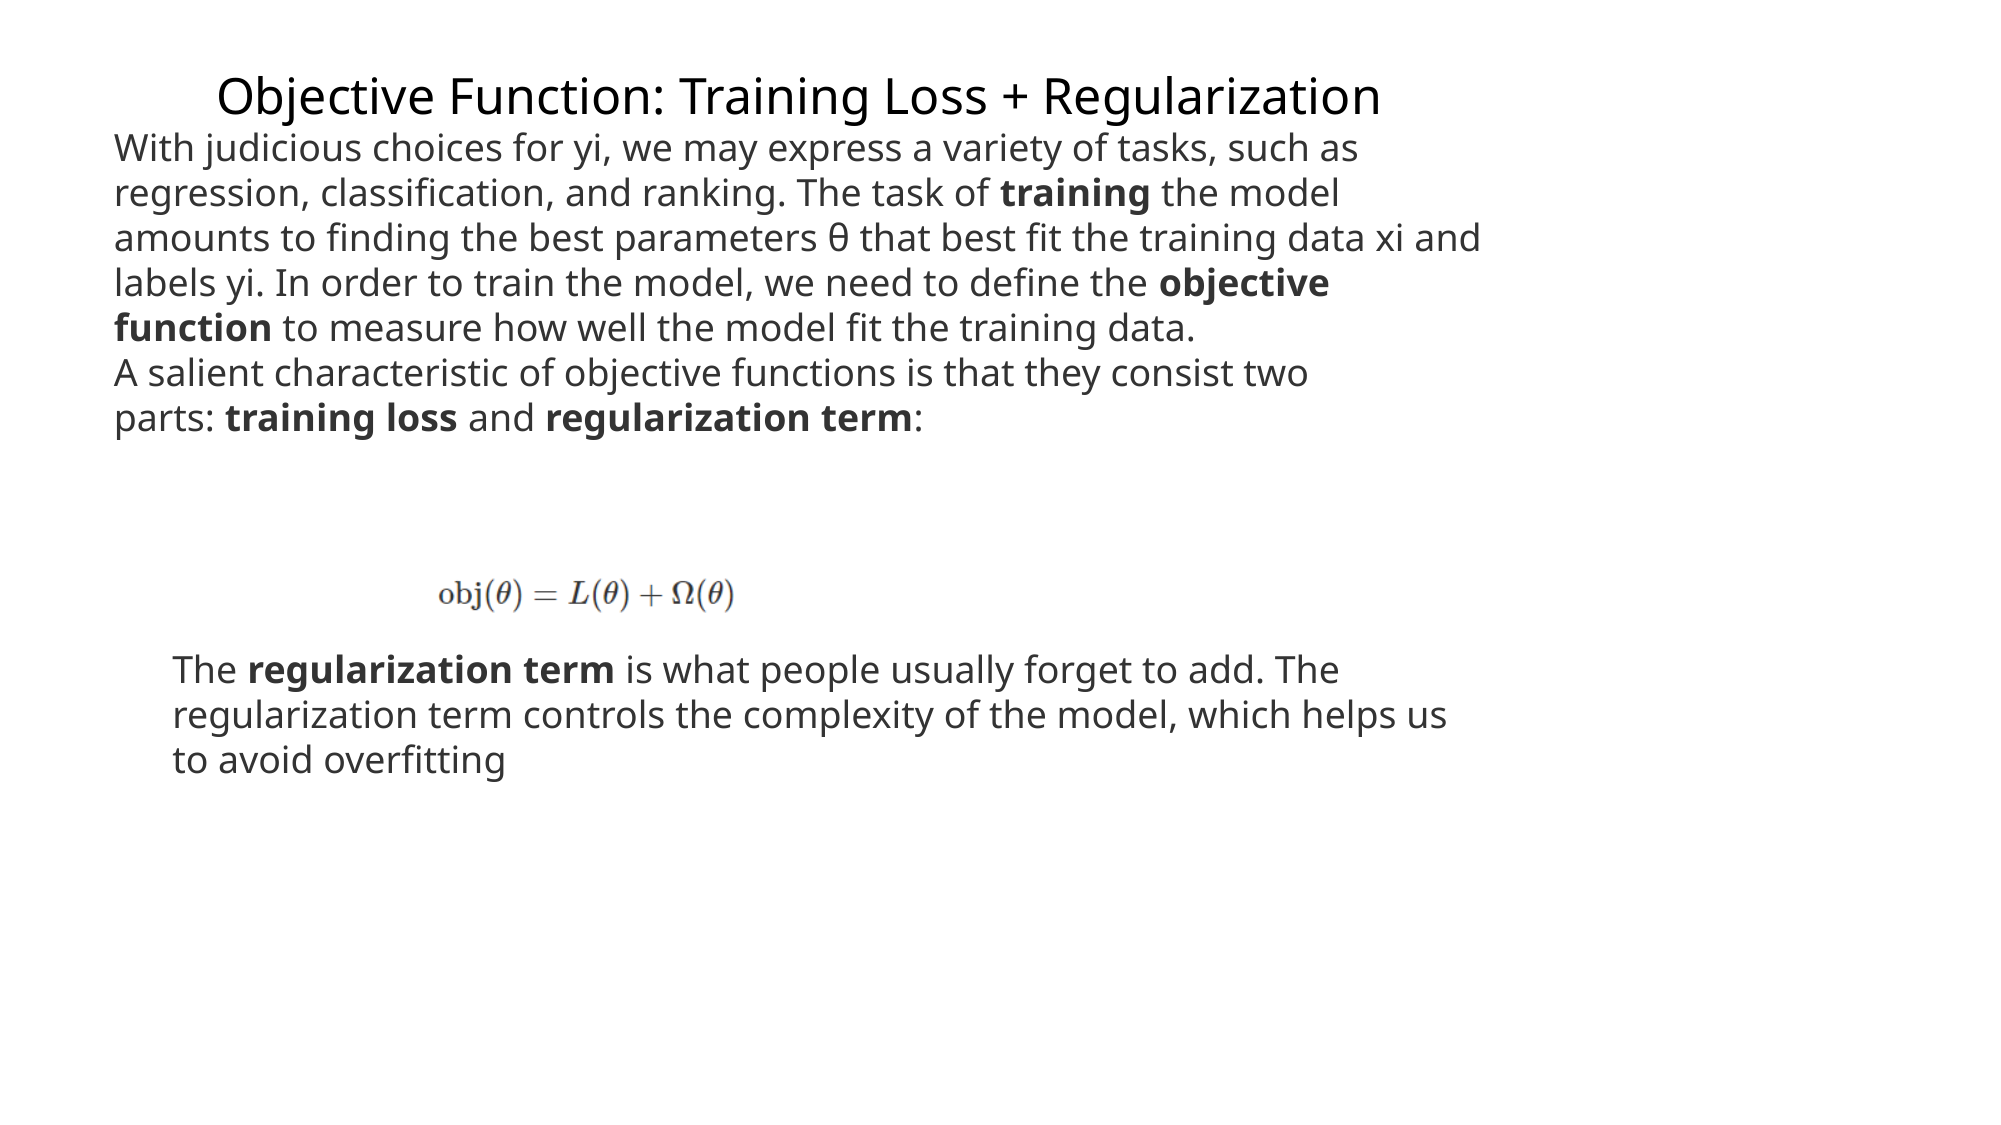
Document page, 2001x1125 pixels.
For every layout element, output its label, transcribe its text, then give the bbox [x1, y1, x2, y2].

text_box The regularization term is what people usually forget to add. The regularization term controls the complexity of the model, which helps us to avoid overfitting [157, 638, 1500, 789]
picture [342, 541, 819, 633]
text_box Objective Function: Training Loss + Regularization With judicious choices for yi, we may express a variety of tasks, such as regression, classification, and ranking. The task of training the model amounts to finding the best parameters θ that best fit the training data xi and labels yi. In order to train the model, we need to define the objective function to measure how well the model fit the training data. A salient characteristic of objective functions is that they consist two parts: training loss and regularization term: [99, 56, 1500, 447]
